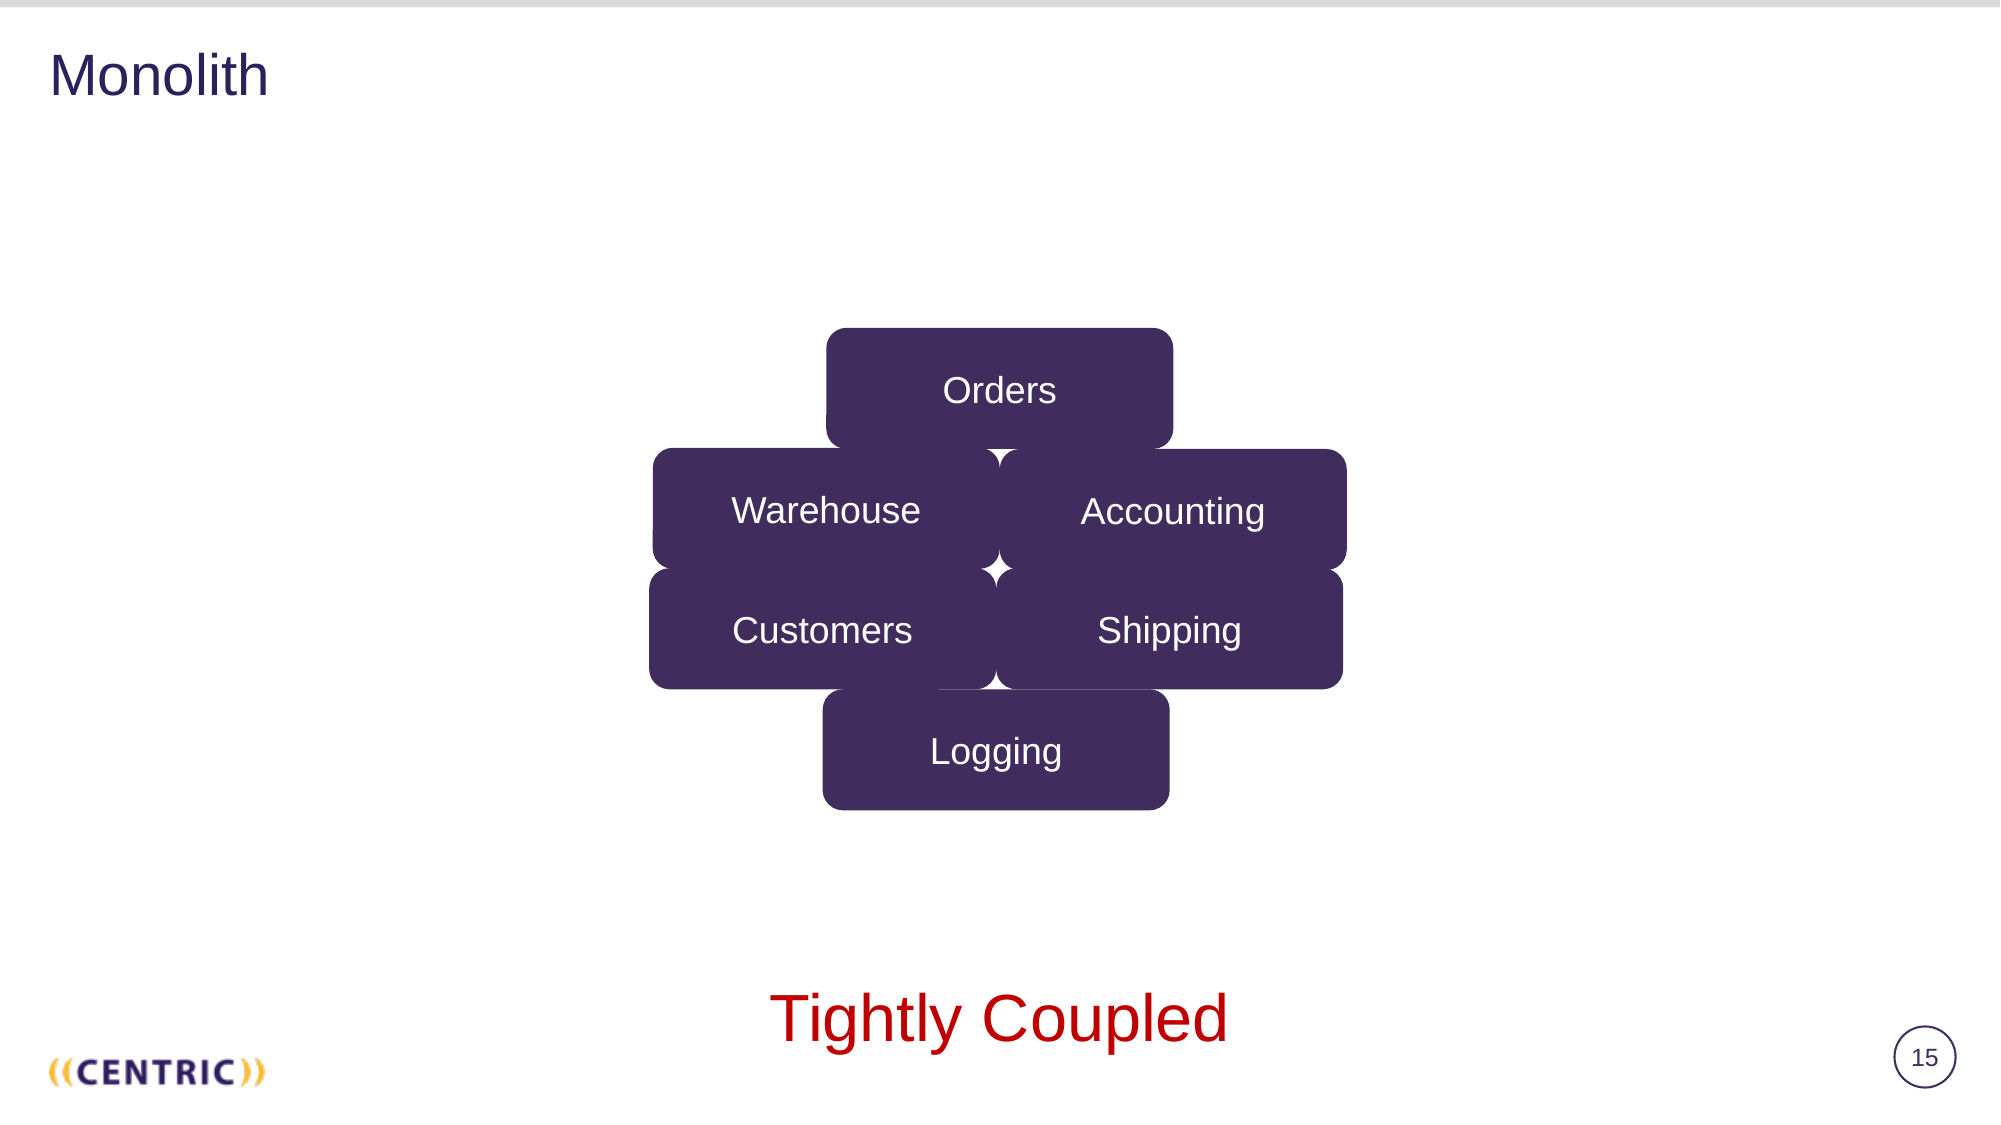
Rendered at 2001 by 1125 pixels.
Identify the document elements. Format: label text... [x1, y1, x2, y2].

picture [49, 1057, 265, 1088]
text_box Accounting [1000, 447, 1348, 570]
text_box Customers [648, 567, 996, 691]
title Monolith [49, 37, 1950, 124]
text_box Orders [825, 326, 1175, 450]
text_box Warehouse [651, 446, 1001, 569]
text_box Tightly Coupled [602, 967, 1397, 1062]
text_box Shipping [995, 567, 1345, 691]
text_box Logging [821, 688, 1171, 812]
